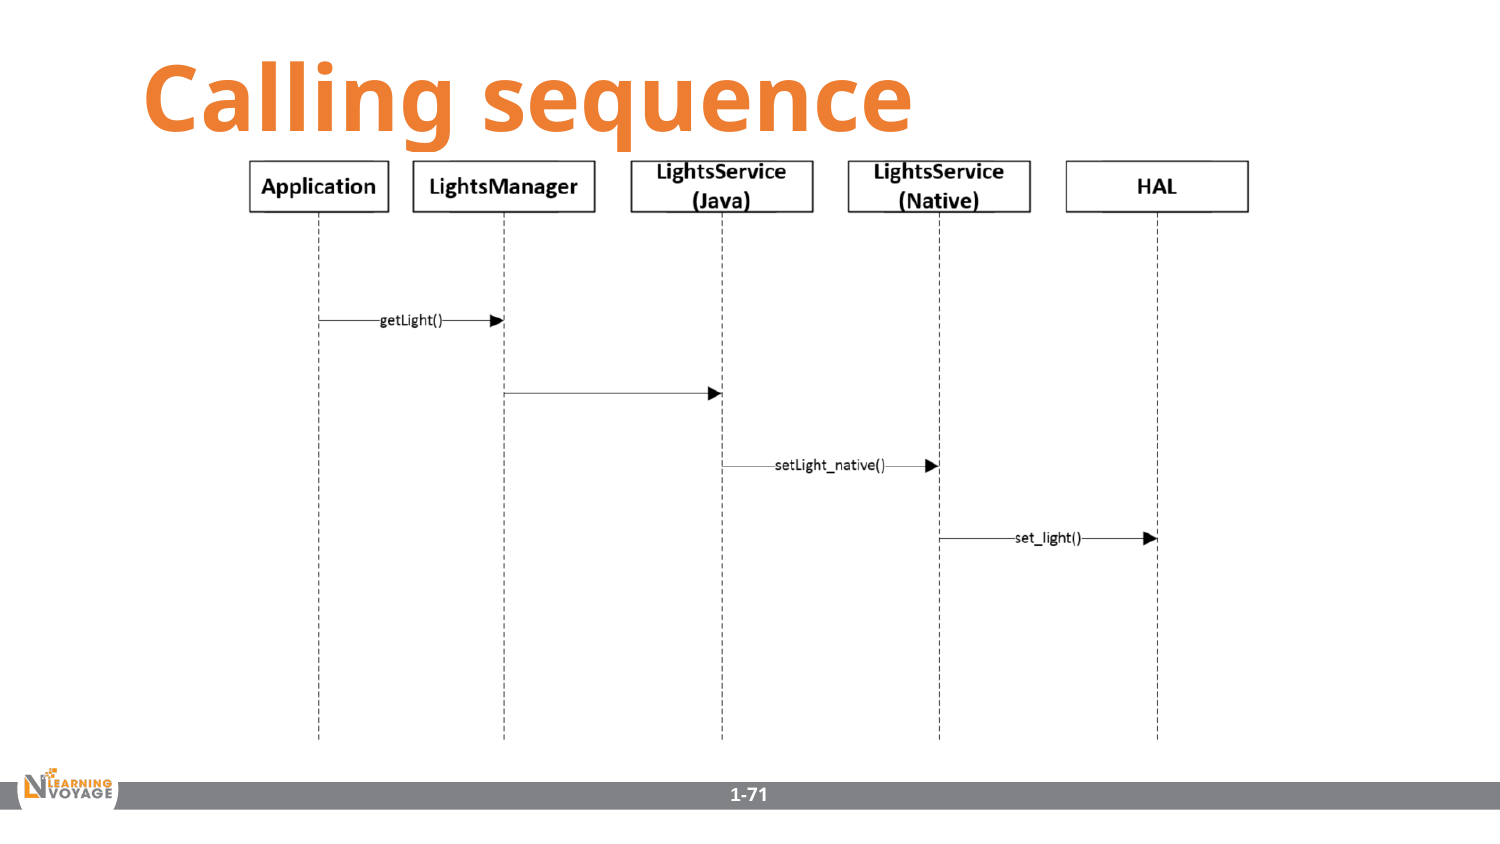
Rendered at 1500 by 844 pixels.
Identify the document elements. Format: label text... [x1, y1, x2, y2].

picture [242, 152, 1258, 748]
picture [0, 706, 144, 844]
text_box Calling sequence [126, 37, 1434, 153]
slide_number 1-71 [692, 770, 784, 821]
